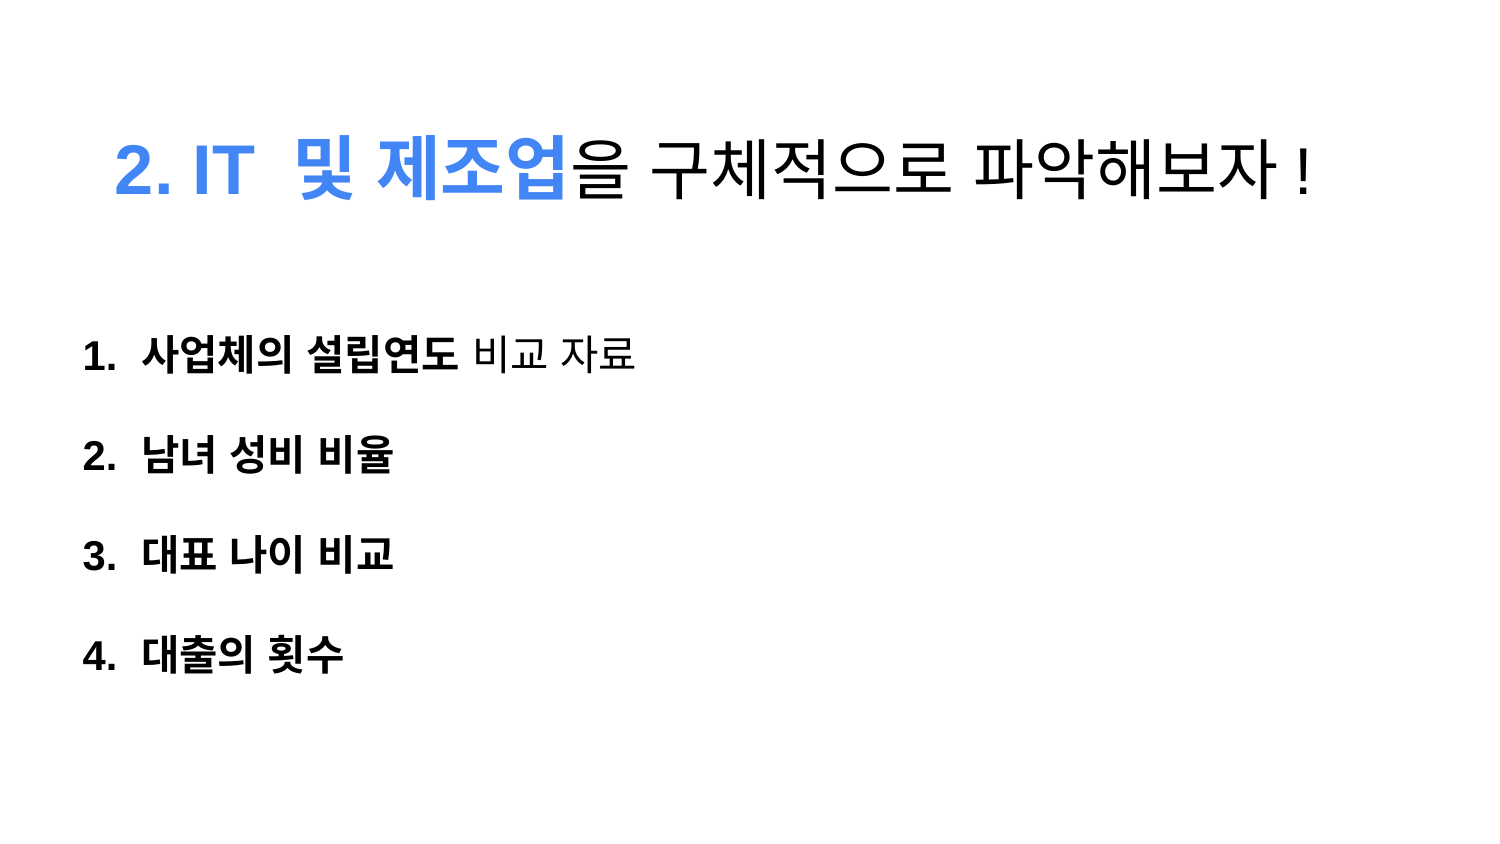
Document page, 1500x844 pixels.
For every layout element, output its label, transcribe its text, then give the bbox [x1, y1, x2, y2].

subtitle 사업체의 설립연도 비교 자료 남녀 성비 비율 대표 나이 비교 대출의 횟수 [51, 263, 1449, 834]
title 2. IT 및 제조업을 구체적으로 파악해보자! [24, 47, 1423, 224]
